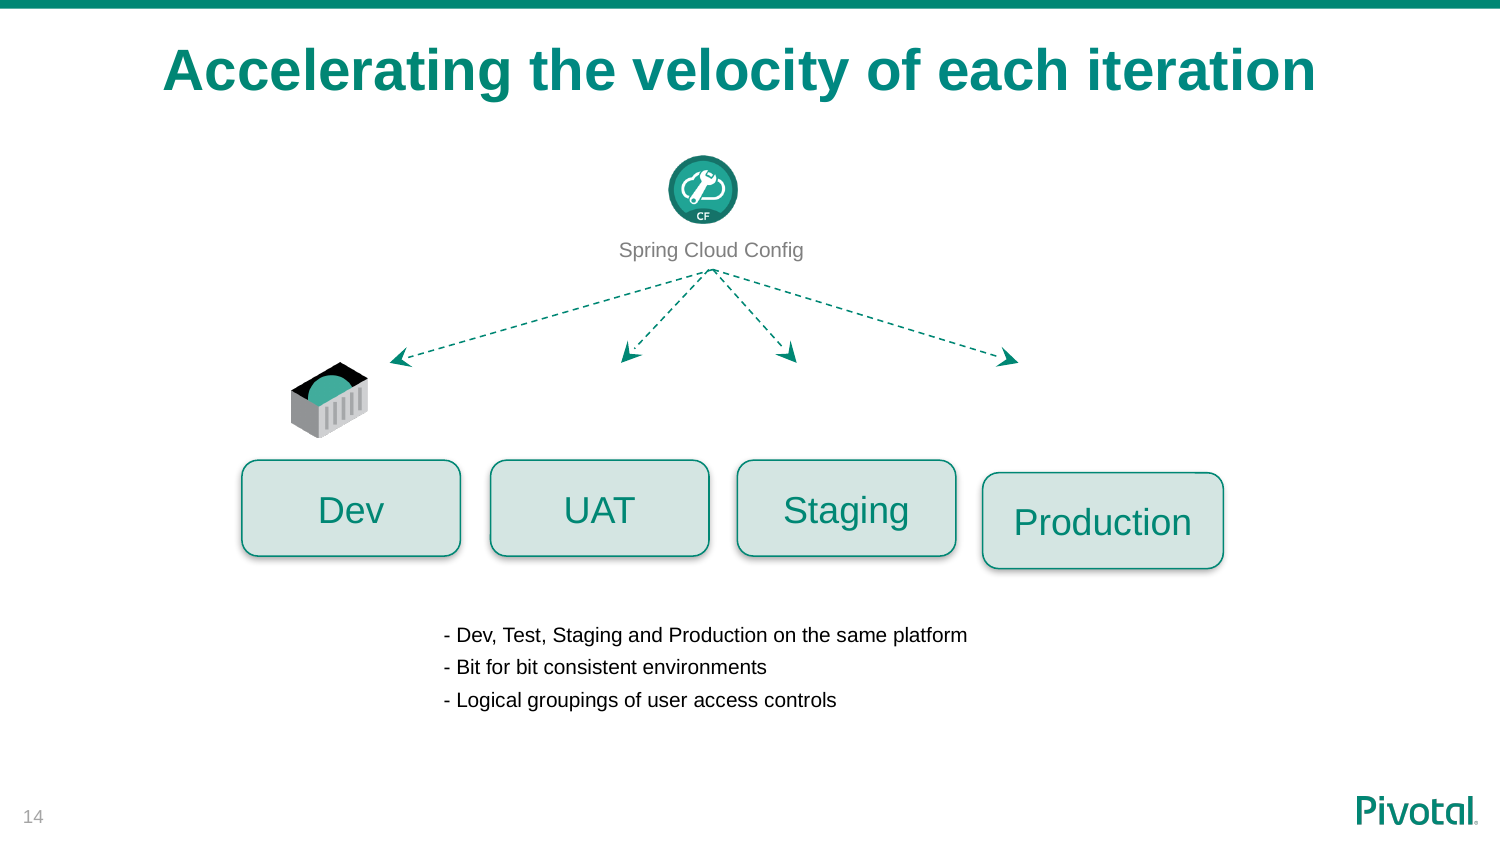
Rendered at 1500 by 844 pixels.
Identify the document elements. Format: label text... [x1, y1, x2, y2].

slide_number ‹#› [7, 797, 70, 843]
text_box Staging [737, 460, 956, 557]
picture [290, 362, 369, 438]
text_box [620, 269, 710, 363]
title Accelerating the velocity of each iteration [18, 24, 1462, 103]
picture [1357, 796, 1478, 825]
picture [668, 155, 738, 225]
text_box UAT [490, 460, 710, 557]
text_box - Dev, Test, Staging and Production on the same platform - Bit for bit consistent environments - Logical groupings of user access controls [428, 606, 998, 732]
text_box Production [982, 472, 1224, 569]
text_box Dev [241, 460, 461, 557]
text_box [712, 269, 1019, 364]
text_box Spring Cloud Config [603, 229, 823, 267]
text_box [389, 269, 618, 363]
